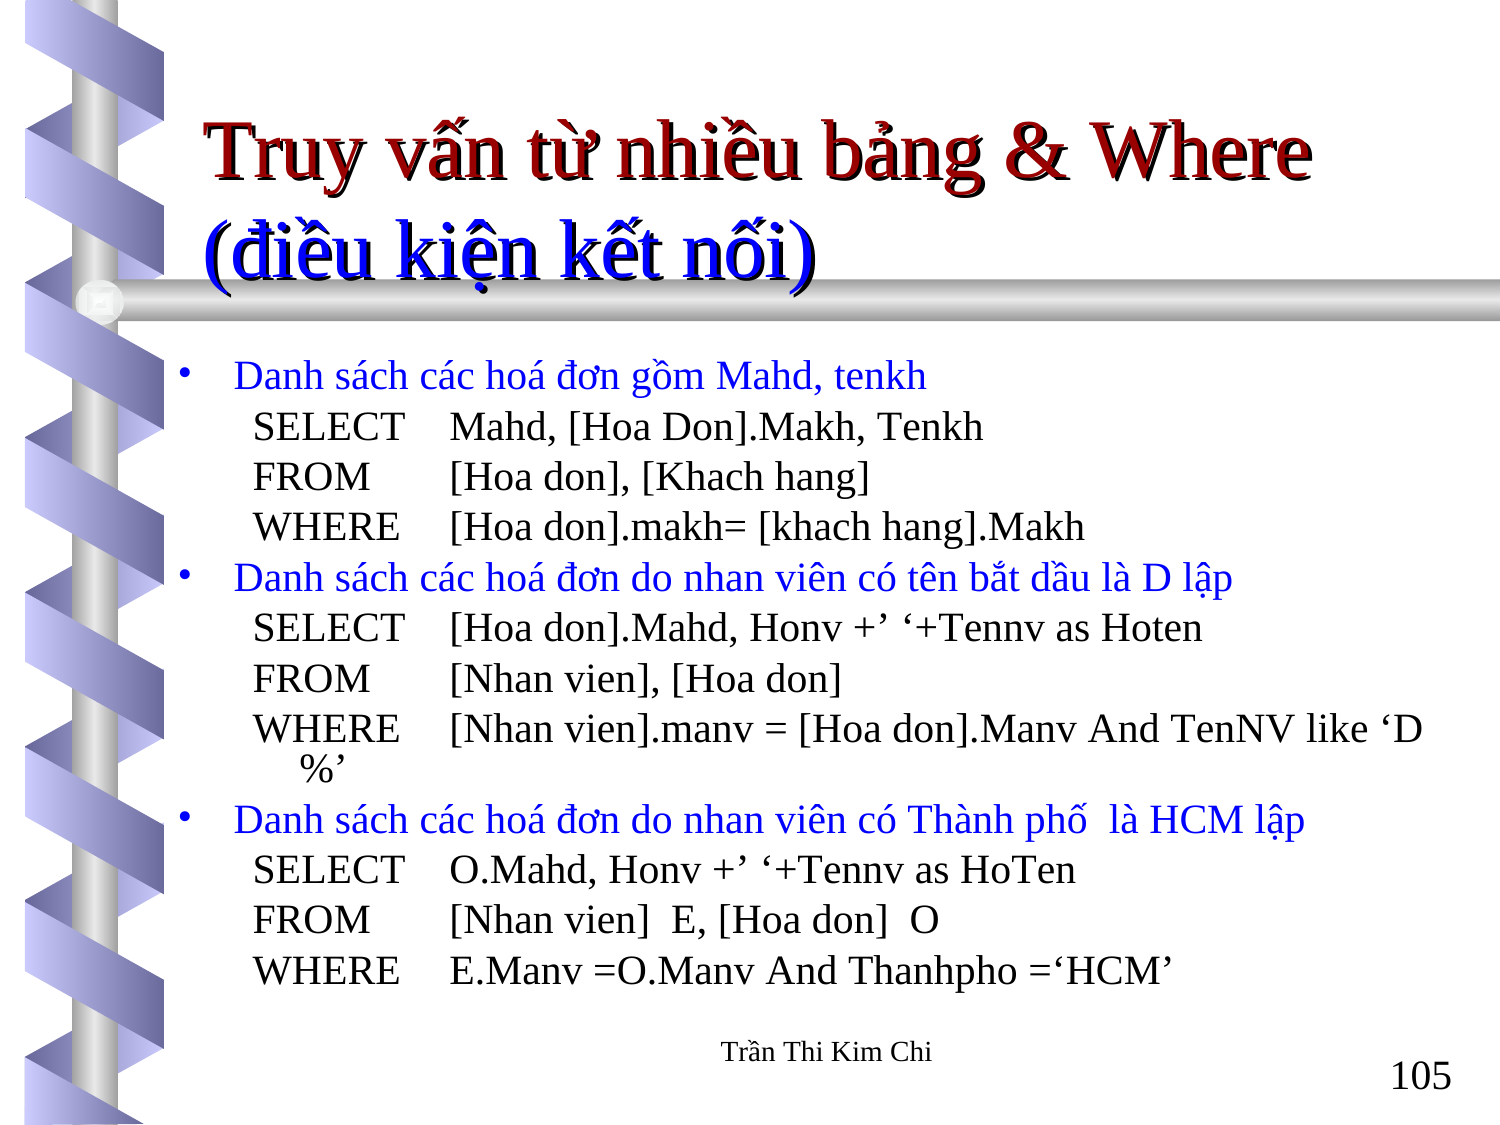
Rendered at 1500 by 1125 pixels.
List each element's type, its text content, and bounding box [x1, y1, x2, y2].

text_box Trần Thi Kim Chi [589, 1024, 1065, 1100]
list Danh sách các hoá đơn gồm Mahd, tenkh SELECT Mahd, [Hoa Don].Makh, Tenkh FROM [Hoa don], [Khach hang] WHERE [Hoa don].makh= [khach hang].Makh Danh sách các hoá đơn do nhan viên có tên bắt dầu là D lập SELECT [Hoa don].Mahd, Honv +’ ‘+Tennv as Hoten FROM [Nhan vien], [Hoa don] WHERE [Nhan vien].manv = [Hoa don].Manv And TenNV like ‘D%’ Danh sách các hoá đơn do nhan viên có Thành phố là HCM lập SELECT O.Mahd, Honv +’ ‘+Tennv as HoTen FROM [Nhan vien] E, [Hoa don] O WHERE E.Manv =O.Manv And Thanhpho =‘HCM’ [162, 350, 1450, 1088]
title Truy vấn từ nhiều bảng & Where (điều kiện kết nối) [187, 86, 1500, 302]
